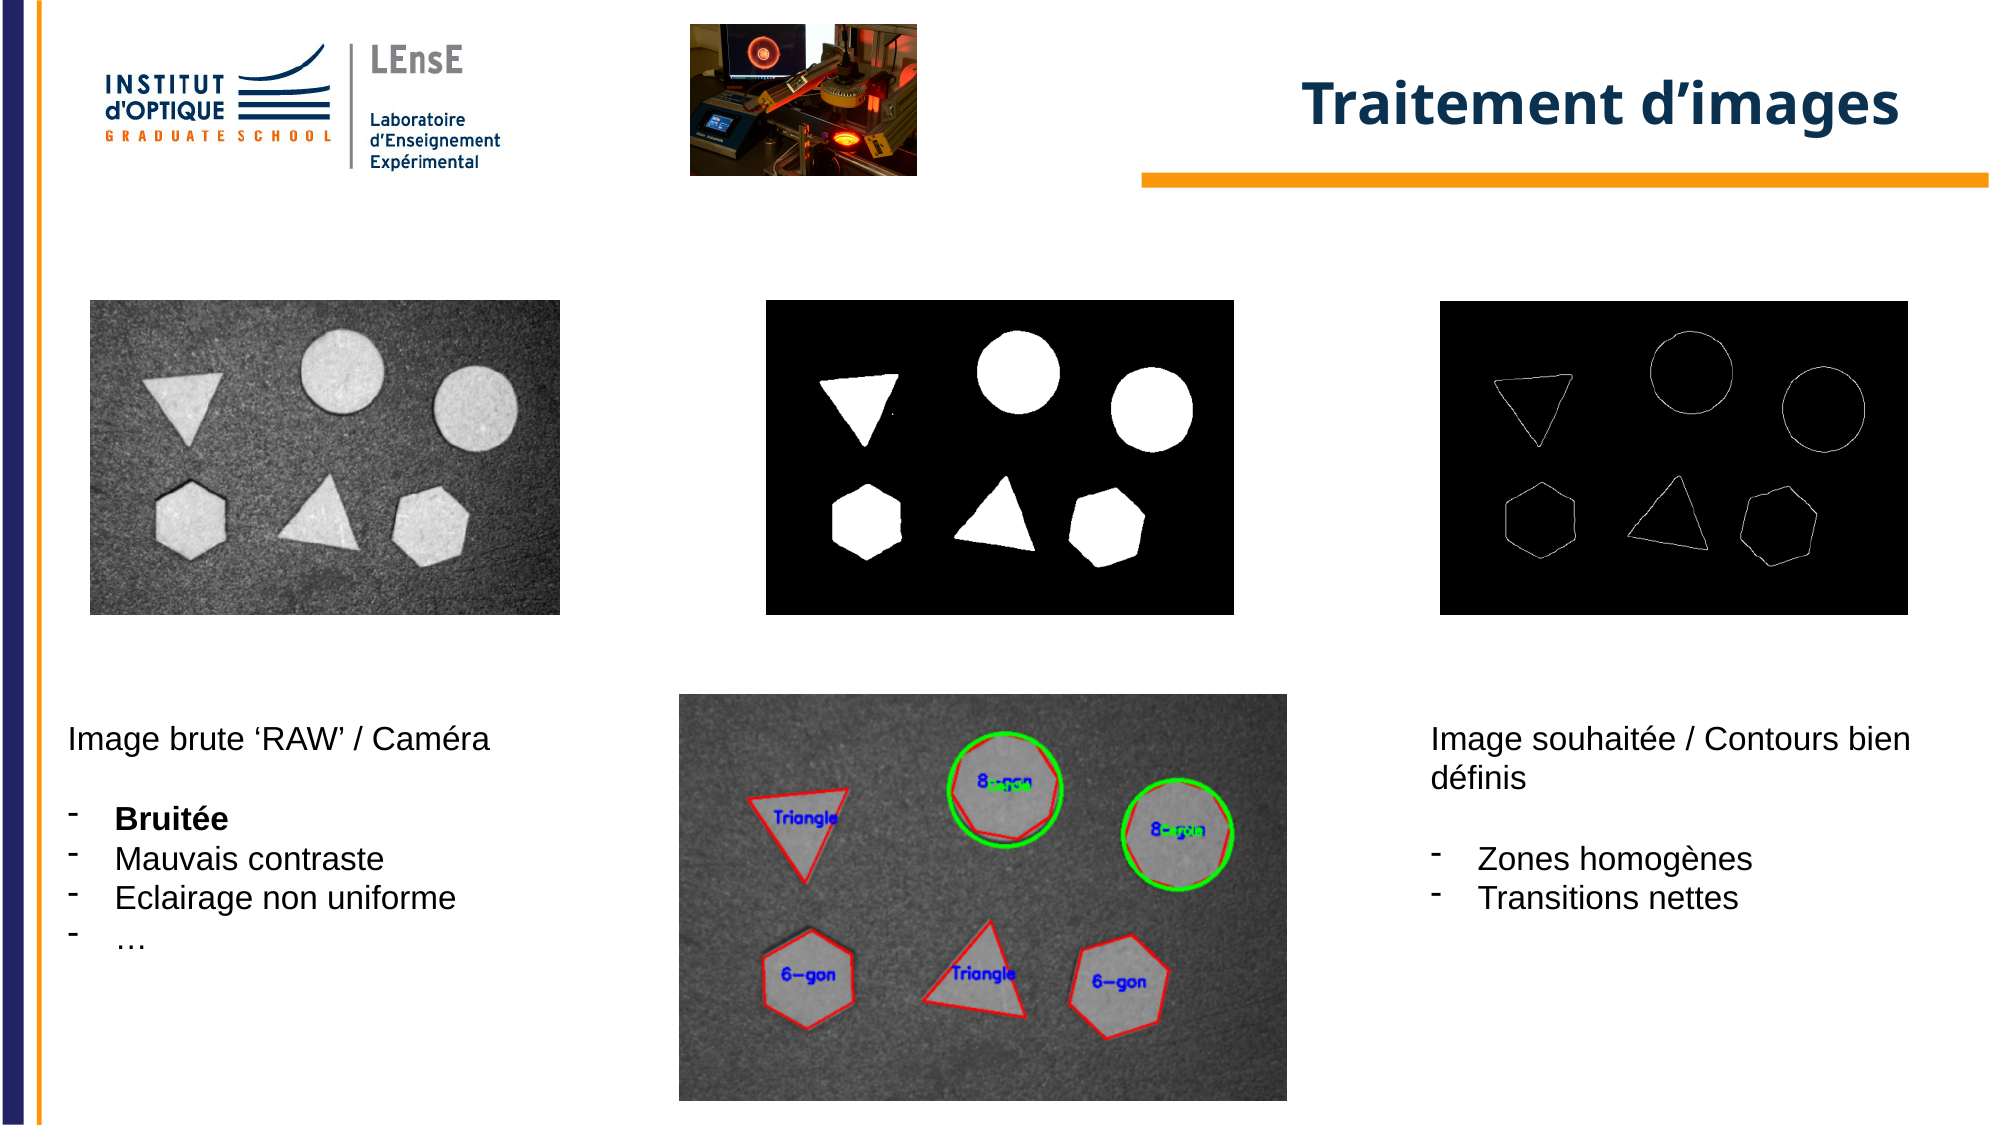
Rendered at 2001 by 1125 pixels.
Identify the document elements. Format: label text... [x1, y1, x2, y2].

text_box [1141, 172, 1989, 188]
picture [90, 300, 561, 616]
picture [765, 300, 1235, 616]
picture [1439, 300, 1908, 615]
picture [679, 693, 1287, 1101]
picture [51, 0, 917, 250]
text_box Image brute ‘RAW’ / Caméra Bruitée Mauvais contraste Eclairage non uniforme … [52, 709, 584, 964]
text_box [55, 11, 752, 220]
title Traitement d’images [922, 45, 1916, 158]
text_box Image souhaitée / Contours bien définis Zones homogènes Transitions nettes [1415, 709, 1947, 964]
